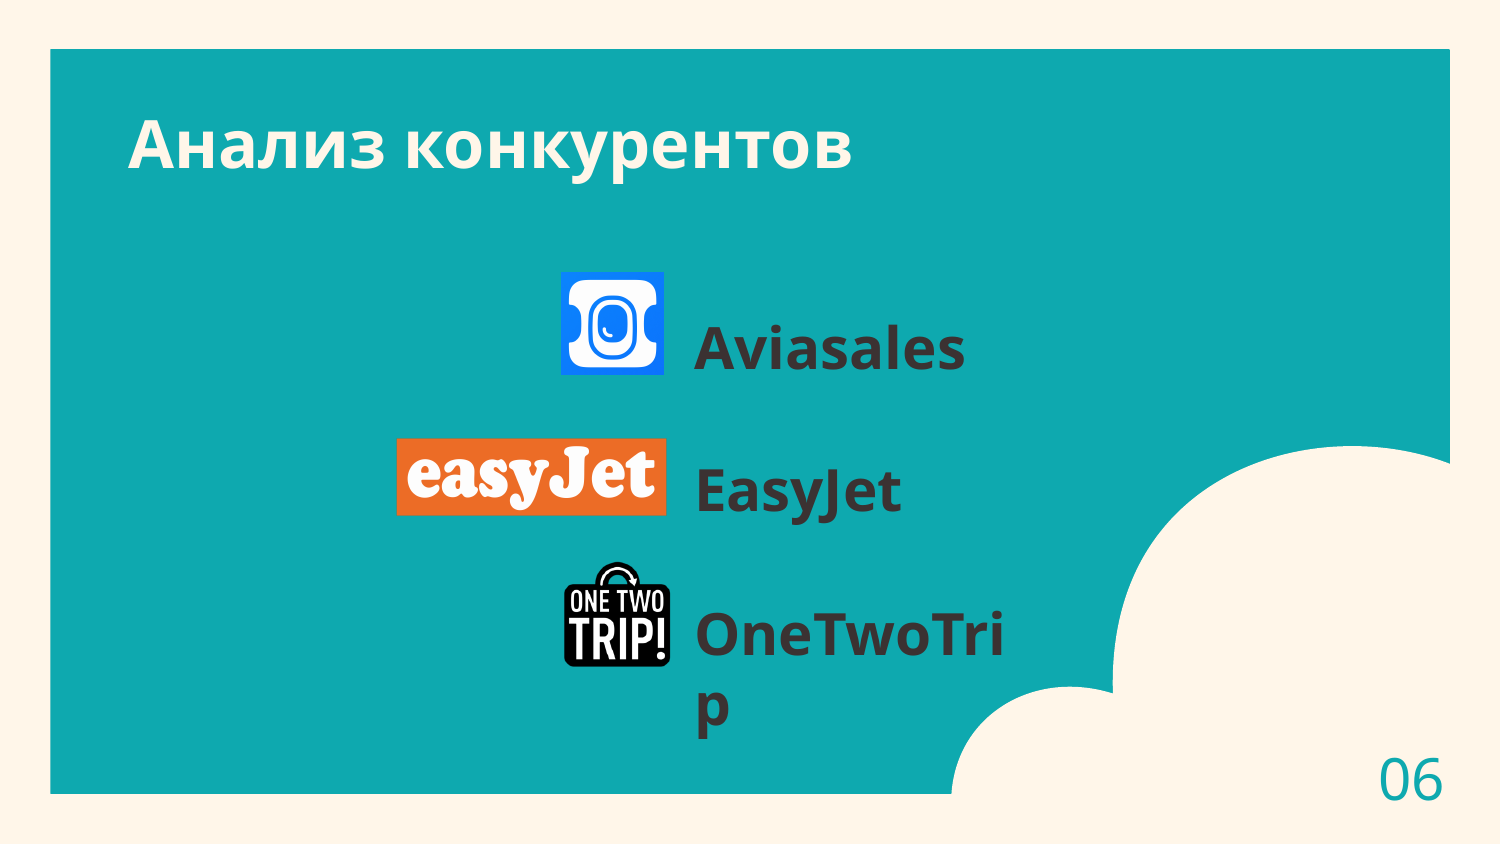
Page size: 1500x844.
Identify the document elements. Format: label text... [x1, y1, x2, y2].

subtitle Aviasales [679, 295, 1010, 367]
picture [395, 390, 673, 671]
picture [560, 271, 664, 375]
text_box EasyJet [679, 438, 1010, 509]
text_box Анализ конкурентов [113, 61, 975, 222]
text_box OneTwoTrip [679, 582, 1046, 654]
text_box 06 [1340, 717, 1483, 789]
